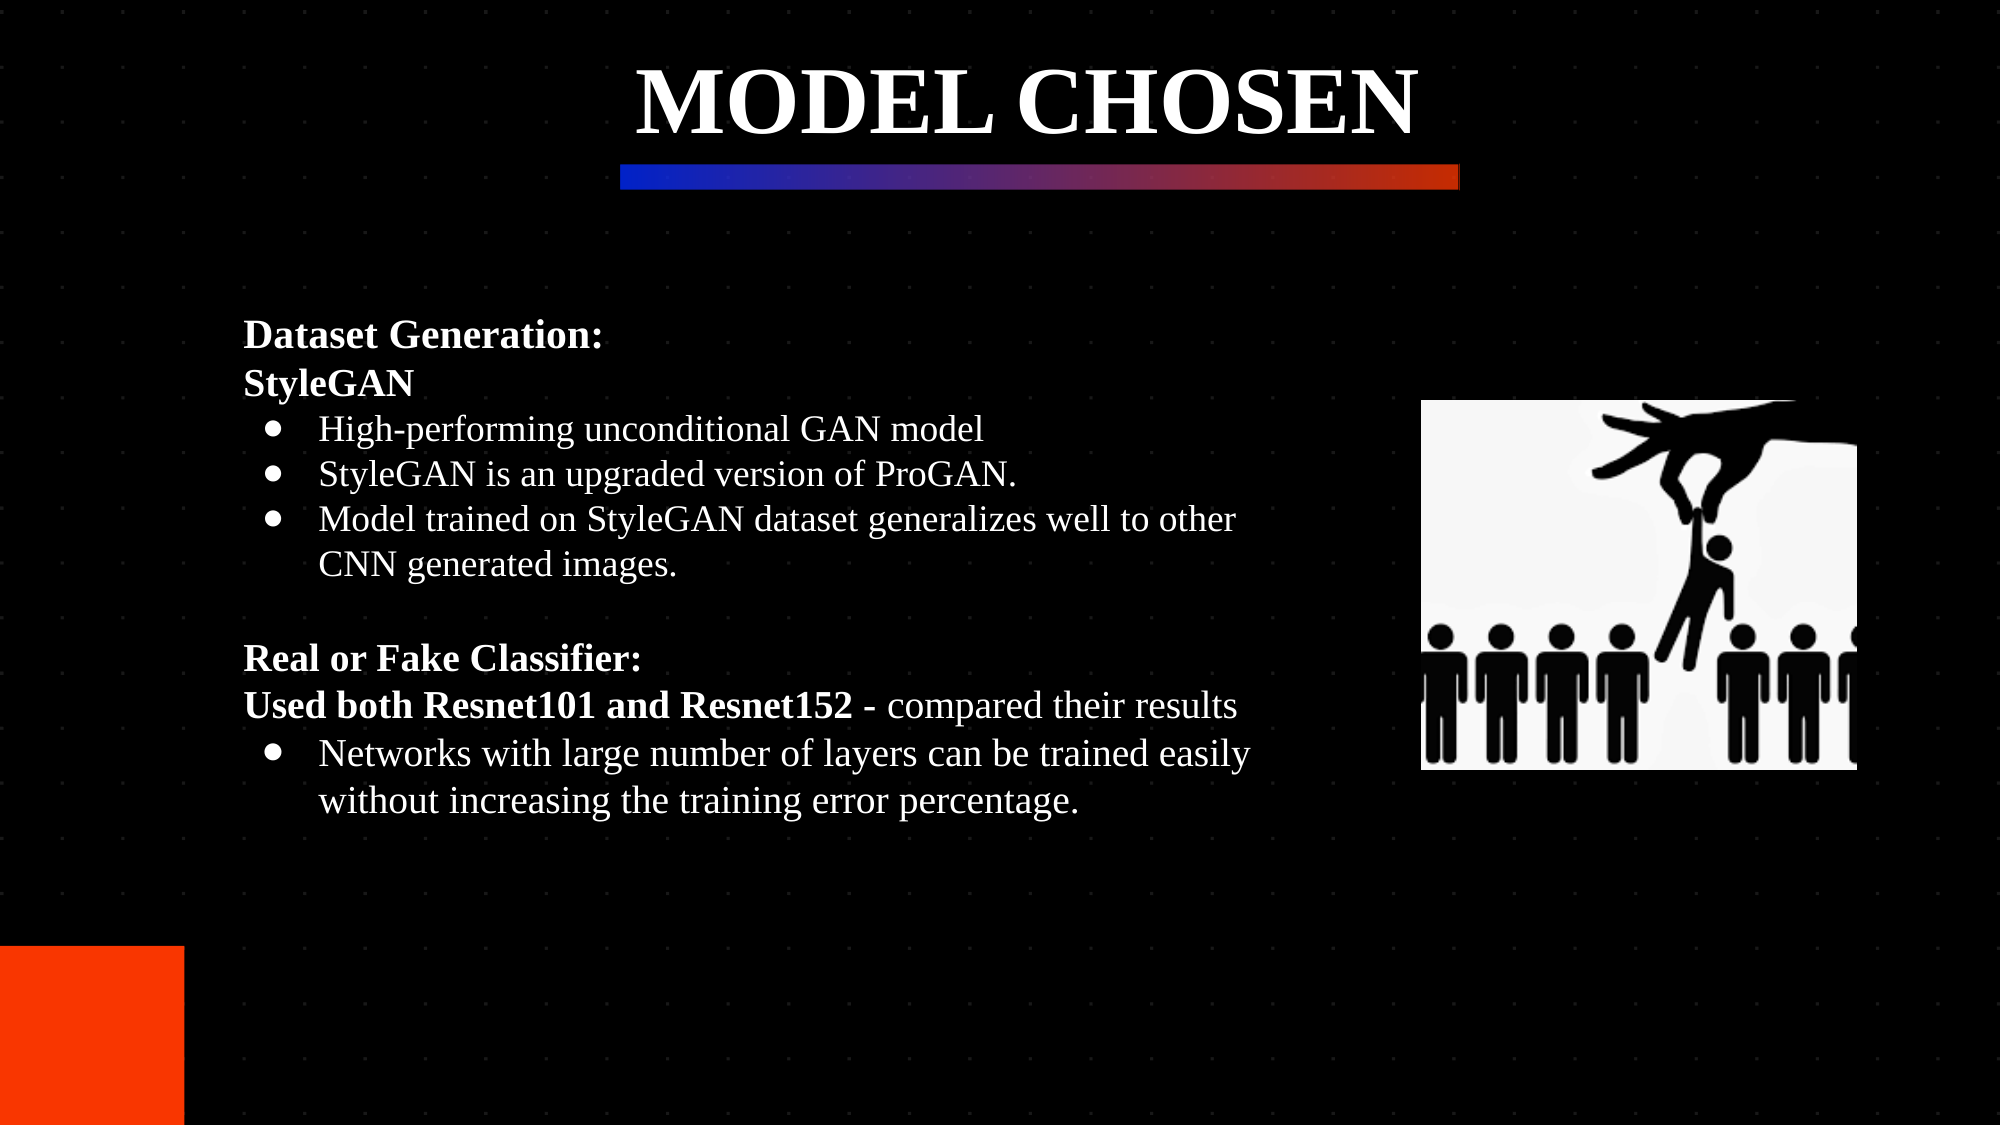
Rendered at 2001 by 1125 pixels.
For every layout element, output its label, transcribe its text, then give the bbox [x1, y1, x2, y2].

text_box Dataset Generation: StyleGAN High-performing unconditional GAN model StyleGAN is an upgraded version of ProGAN. Model trained on StyleGAN dataset generalizes well to other CNN generated images. Real or Fake Classifier: Used both Resnet101 and Resnet152 - compared their results Networks with large number of layers can be trained easily without increasing the training error percentage. [243, 306, 1338, 941]
title MODEL CHOSEN [575, 35, 1481, 191]
picture [0, 10, 2000, 1115]
text_box [619, 163, 1460, 191]
